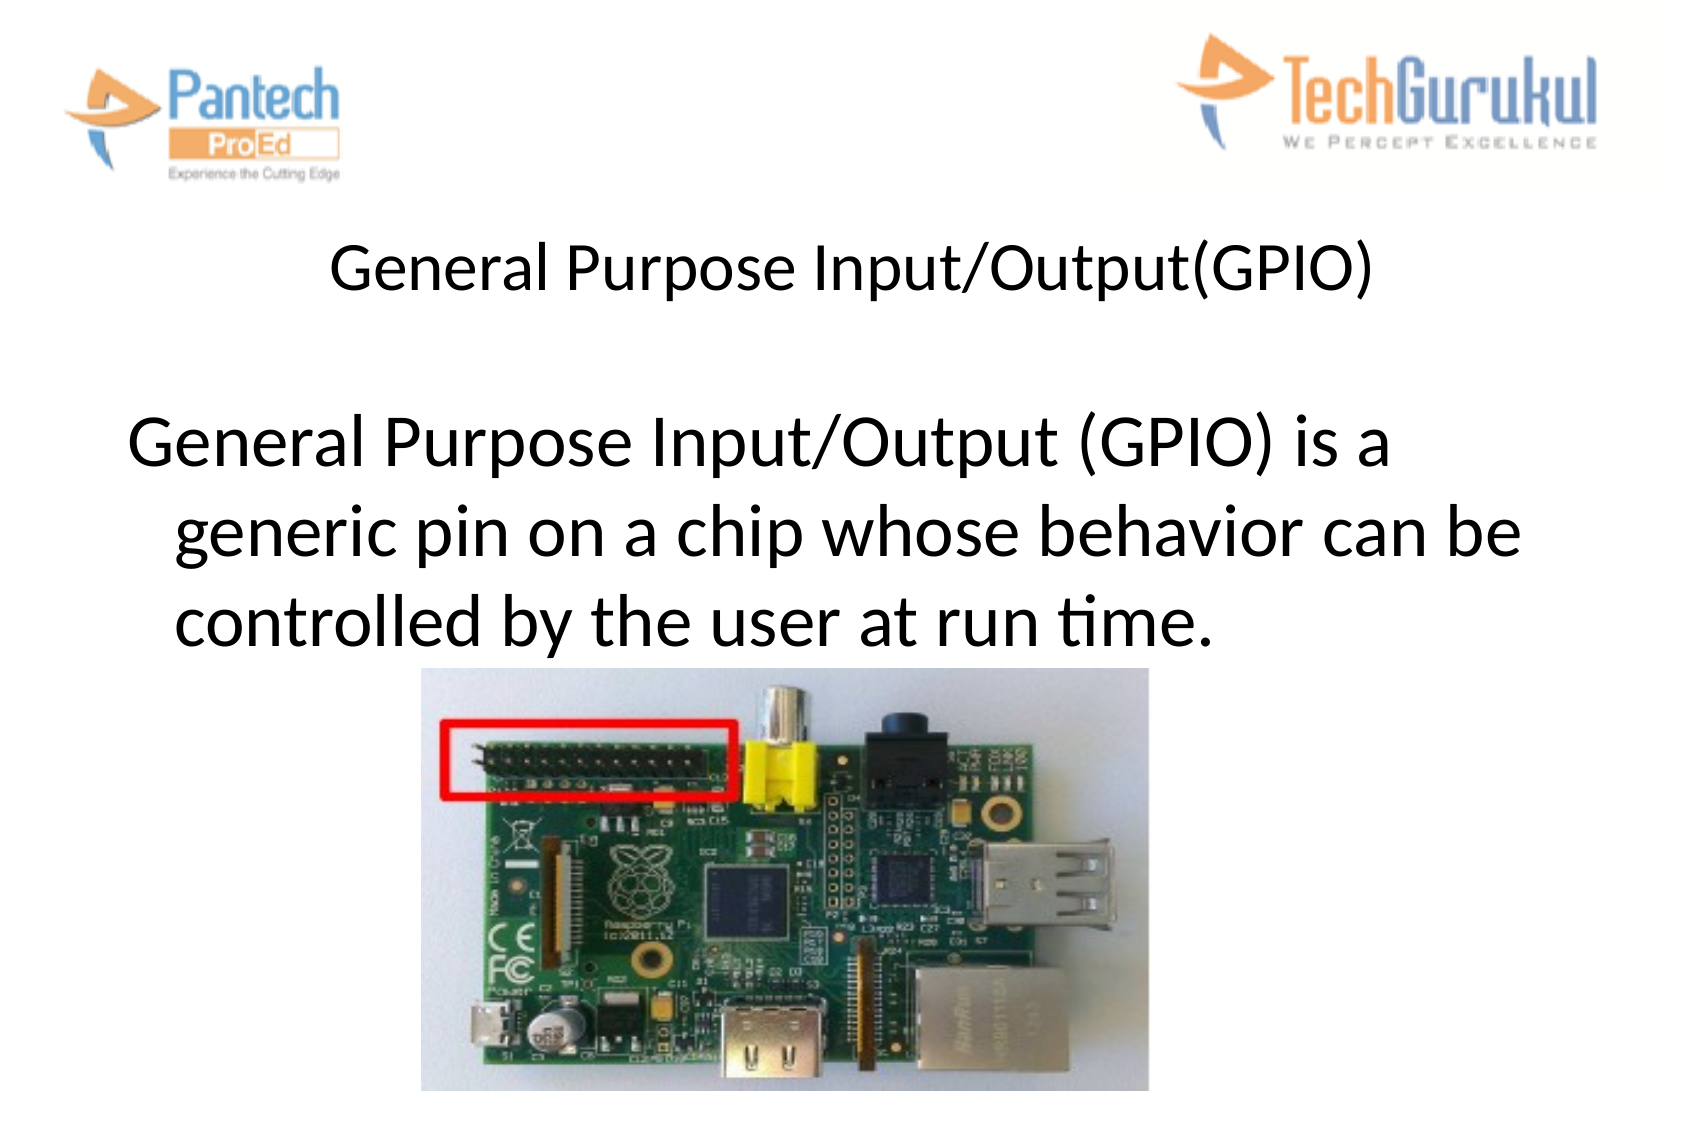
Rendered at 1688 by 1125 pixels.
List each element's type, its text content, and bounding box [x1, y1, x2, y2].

picture [421, 668, 1152, 1092]
list General Purpose Input/Output (GPIO) is a generic pin on a chip whose behavior can be controlled by the user at run time. [93, 382, 1613, 1125]
title General Purpose Input/Output(GPIO) [93, 210, 1613, 382]
